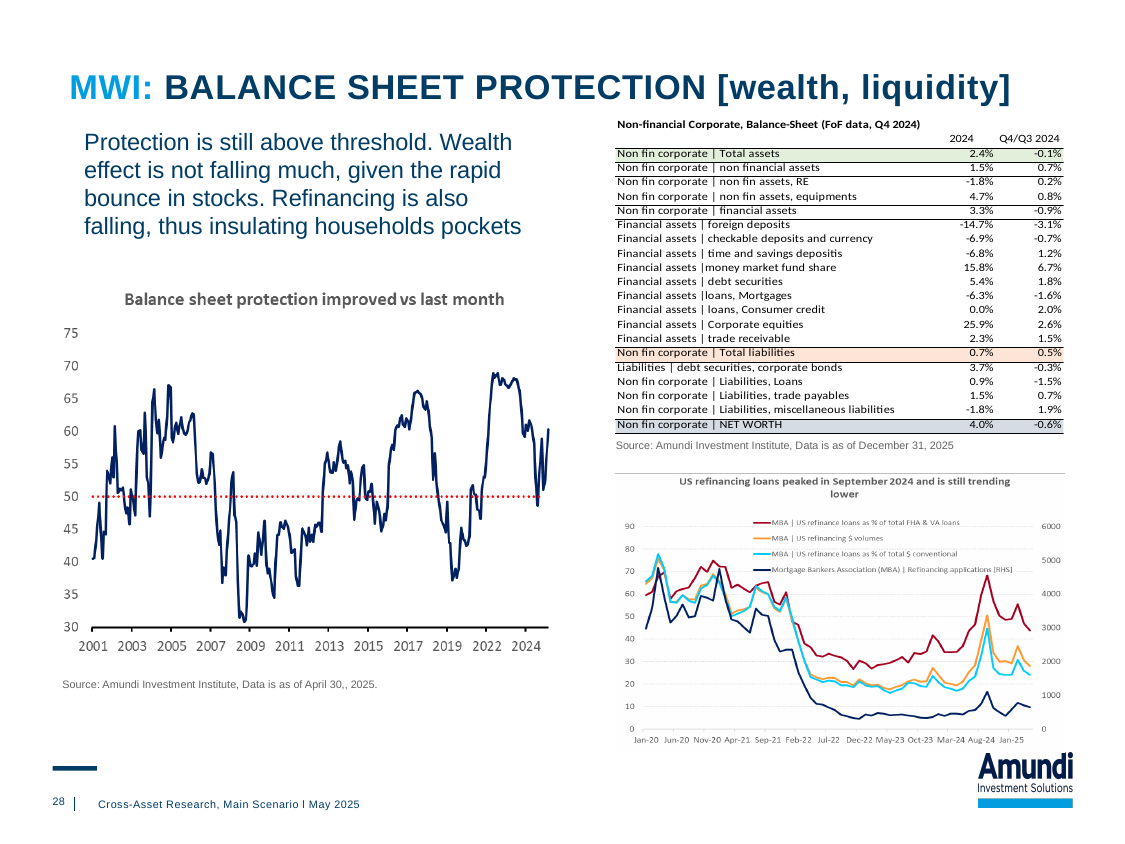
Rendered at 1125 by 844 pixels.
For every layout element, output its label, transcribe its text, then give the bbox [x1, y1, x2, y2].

picture [614, 119, 1065, 434]
picture [614, 473, 1073, 798]
text_box Source: Amundi Investment Institute, Data is as of December 31, 2025 [615, 429, 1087, 461]
title MWI: BALANCE SHEET PROTECTION [wealth, liquidity] [69, 69, 1065, 164]
text_box Protection is still above threshold. Wealth effect is not falling much, given the rapid bounce in stocks. Refinancing is also falling, thus insulating households pockets [69, 119, 553, 247]
footer Cross-Asset Research, Main Scenario l May 2025 [98, 797, 740, 820]
text_box Source: Amundi Investment Institute, Data is as of April 30,, 2025. [61, 668, 534, 700]
slide_number 28 [52, 794, 75, 817]
picture [58, 278, 564, 662]
